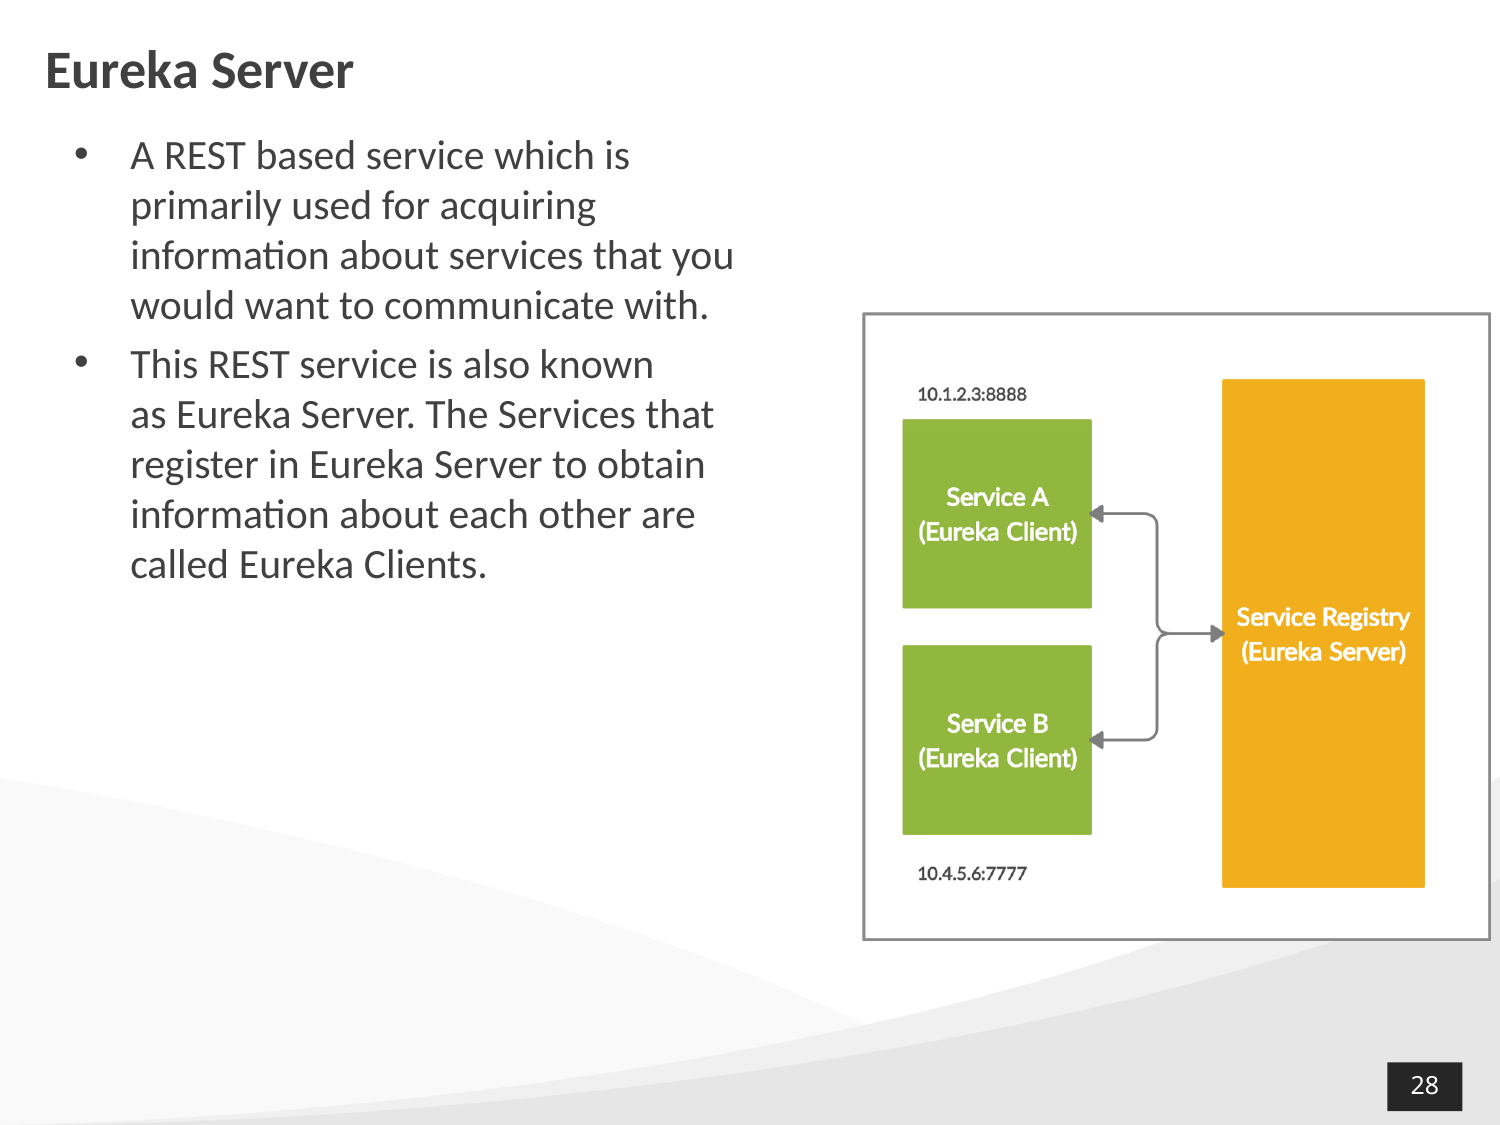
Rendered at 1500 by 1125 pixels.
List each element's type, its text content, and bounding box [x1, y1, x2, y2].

picture [0, 0, 1500, 1125]
list A REST based service which is primarily used for acquiring information about services that you would want to communicate with. This REST service is also known as Eureka Server. The Services that register in Eureka Server to obtain information about each other are called Eureka Clients. [59, 120, 760, 863]
title Eureka Server [30, 21, 1478, 113]
